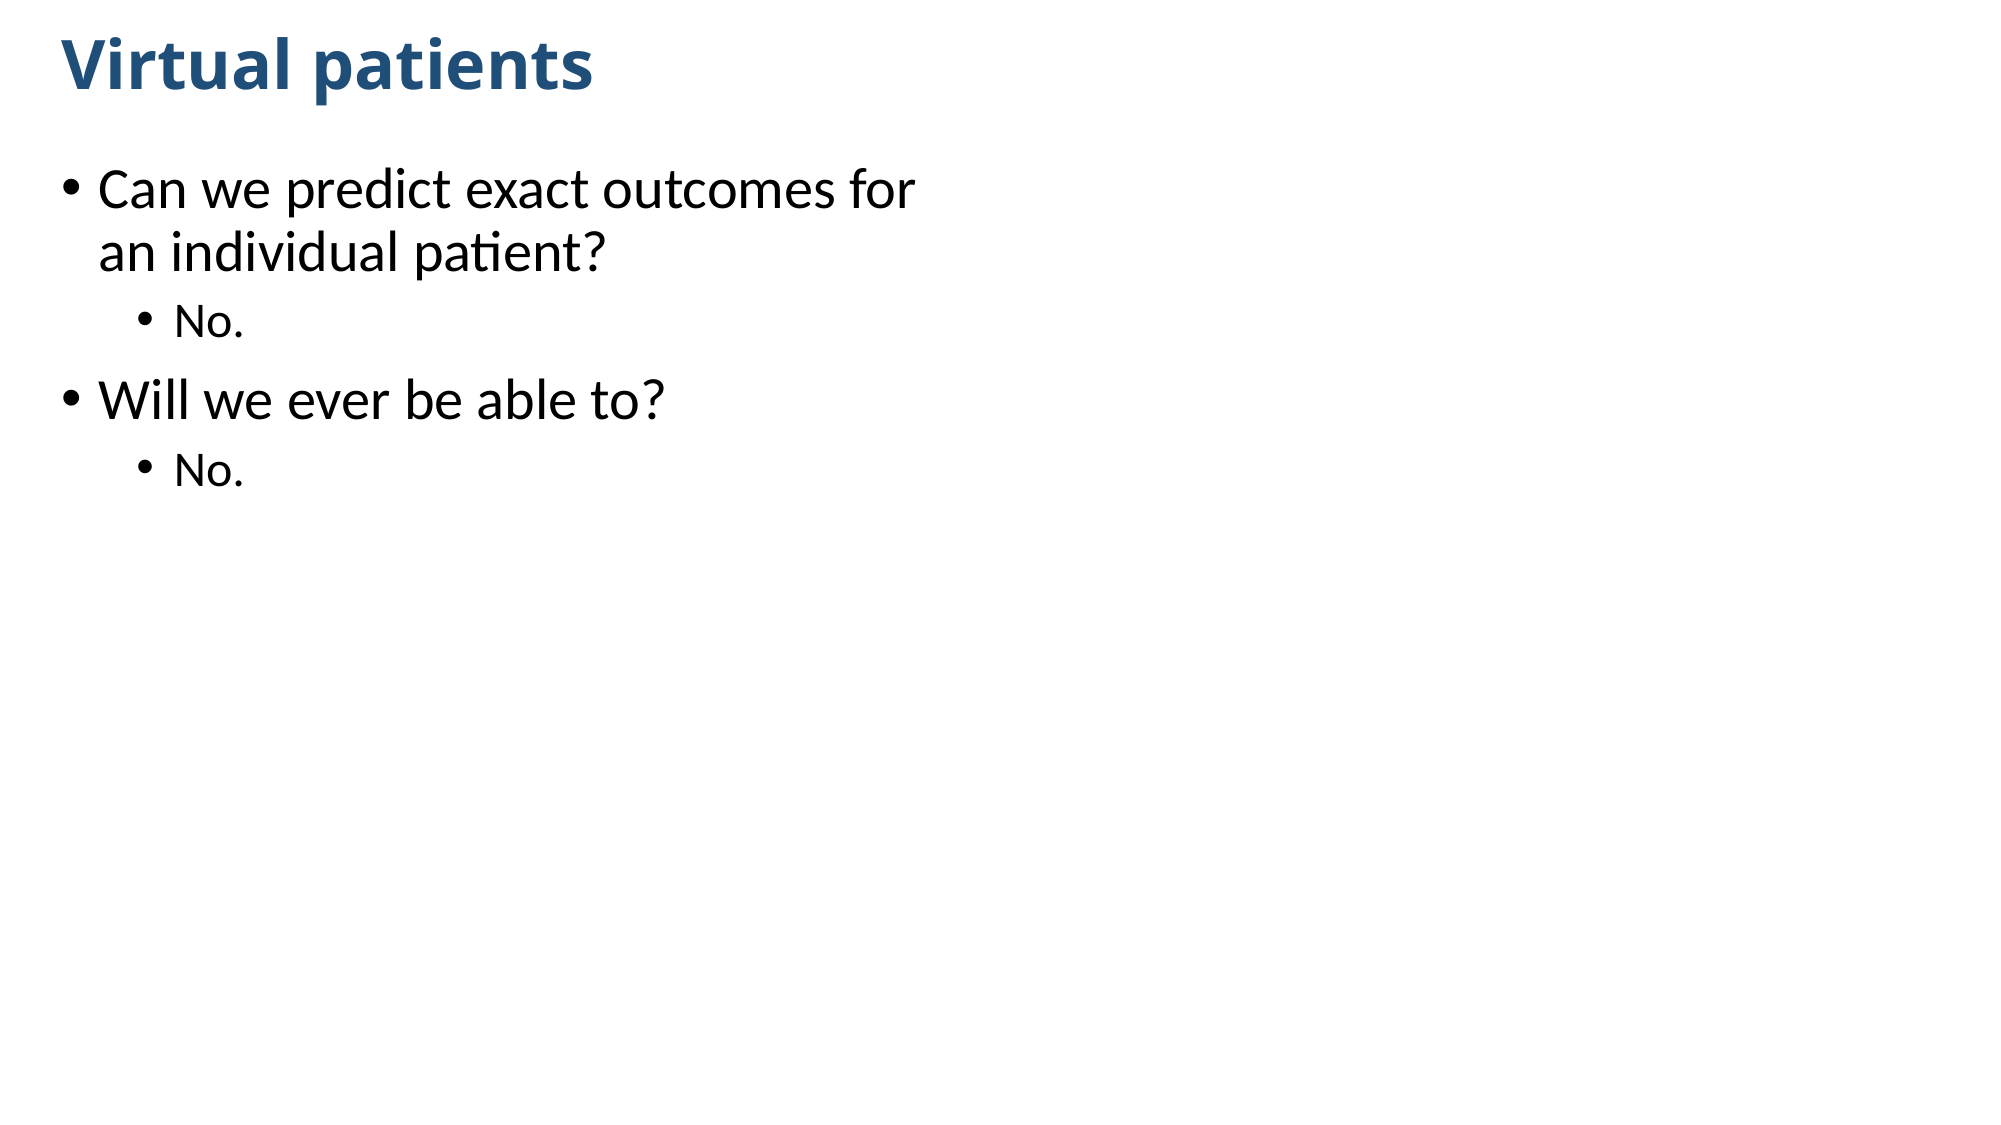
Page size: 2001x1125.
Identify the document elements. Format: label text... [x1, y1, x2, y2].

title Virtual patients [46, 22, 1953, 112]
list Can we predict exact outcomes for an individual patient? No. Will we ever be able to? No. [46, 150, 989, 1013]
